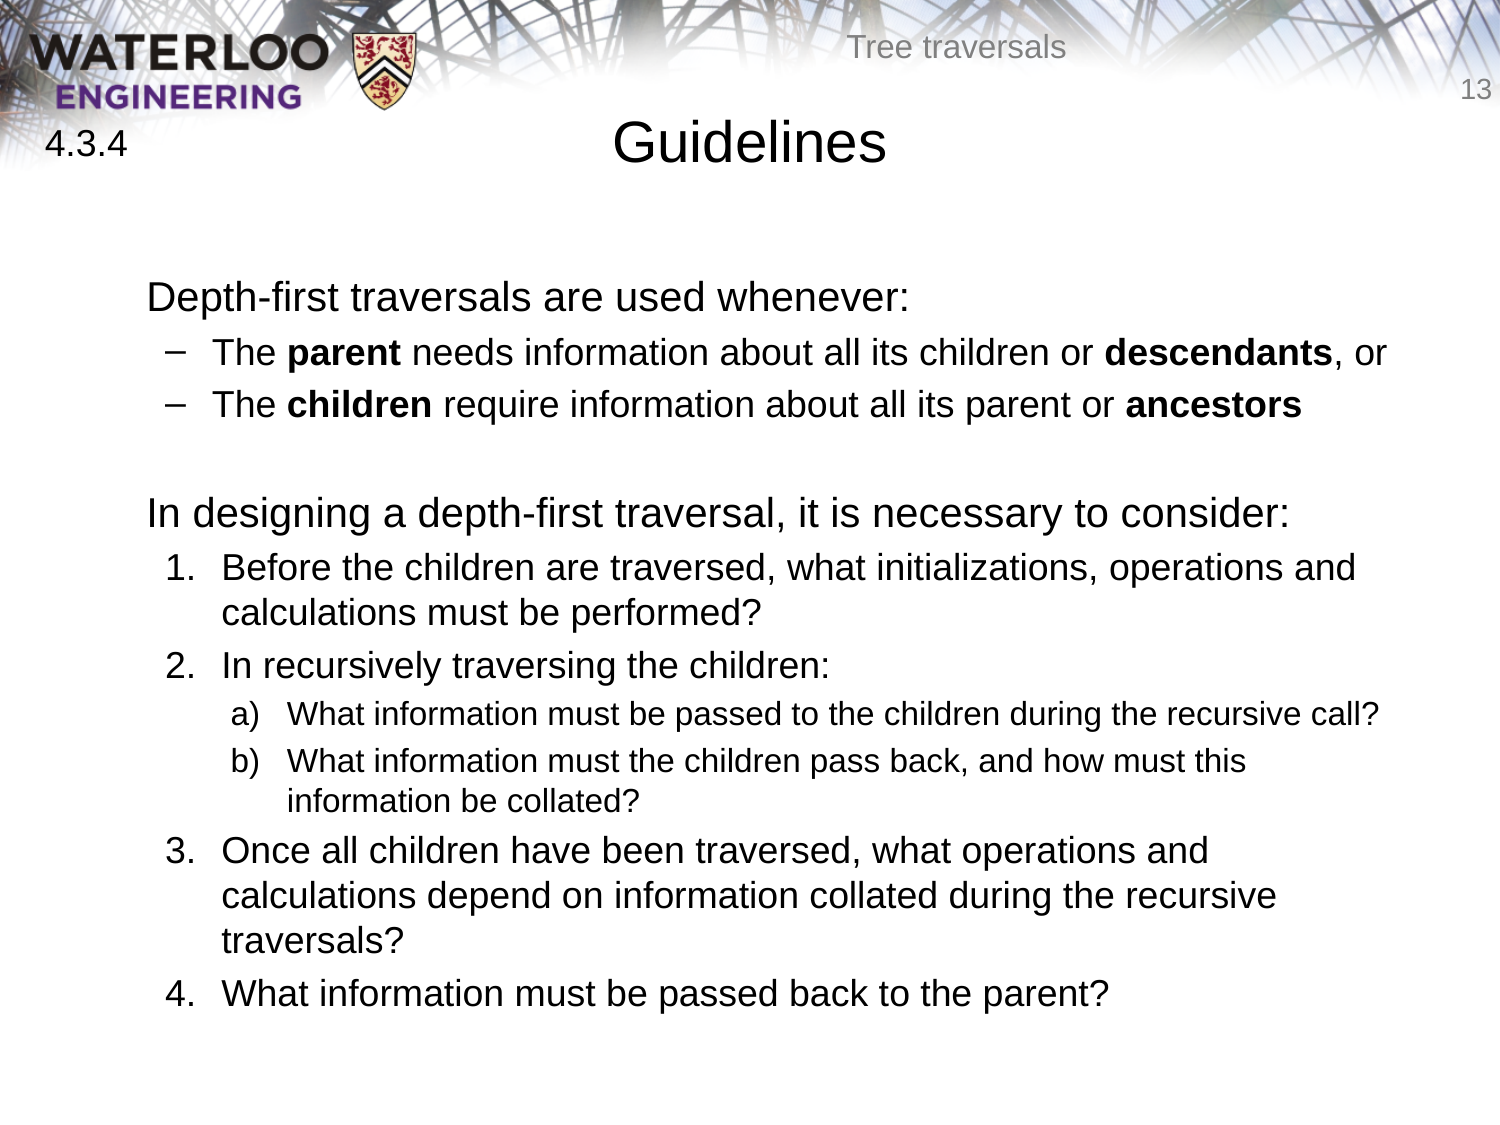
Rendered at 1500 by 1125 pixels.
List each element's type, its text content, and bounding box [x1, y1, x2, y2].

text_box 4.3.4 [30, 111, 143, 172]
list Depth-first traversals are used whenever: The parent needs information about all its children or descendants, or The children require information about all its parent or ancestors In designing a depth-first traversal, it is necessary to consider: Before the children are traversed, what initializations, operations and calculations must be performed? In recursively traversing the children: What information must be passed to the children during the recursive call? What information must the children pass back, and how must this information be collated? Once all children have been traversed, what operations and calculations depend on information collated during the recursive traversals? What information must be passed back to the parent? [74, 262, 1426, 1006]
picture [0, 0, 1500, 1125]
title Guidelines [74, 44, 1426, 233]
